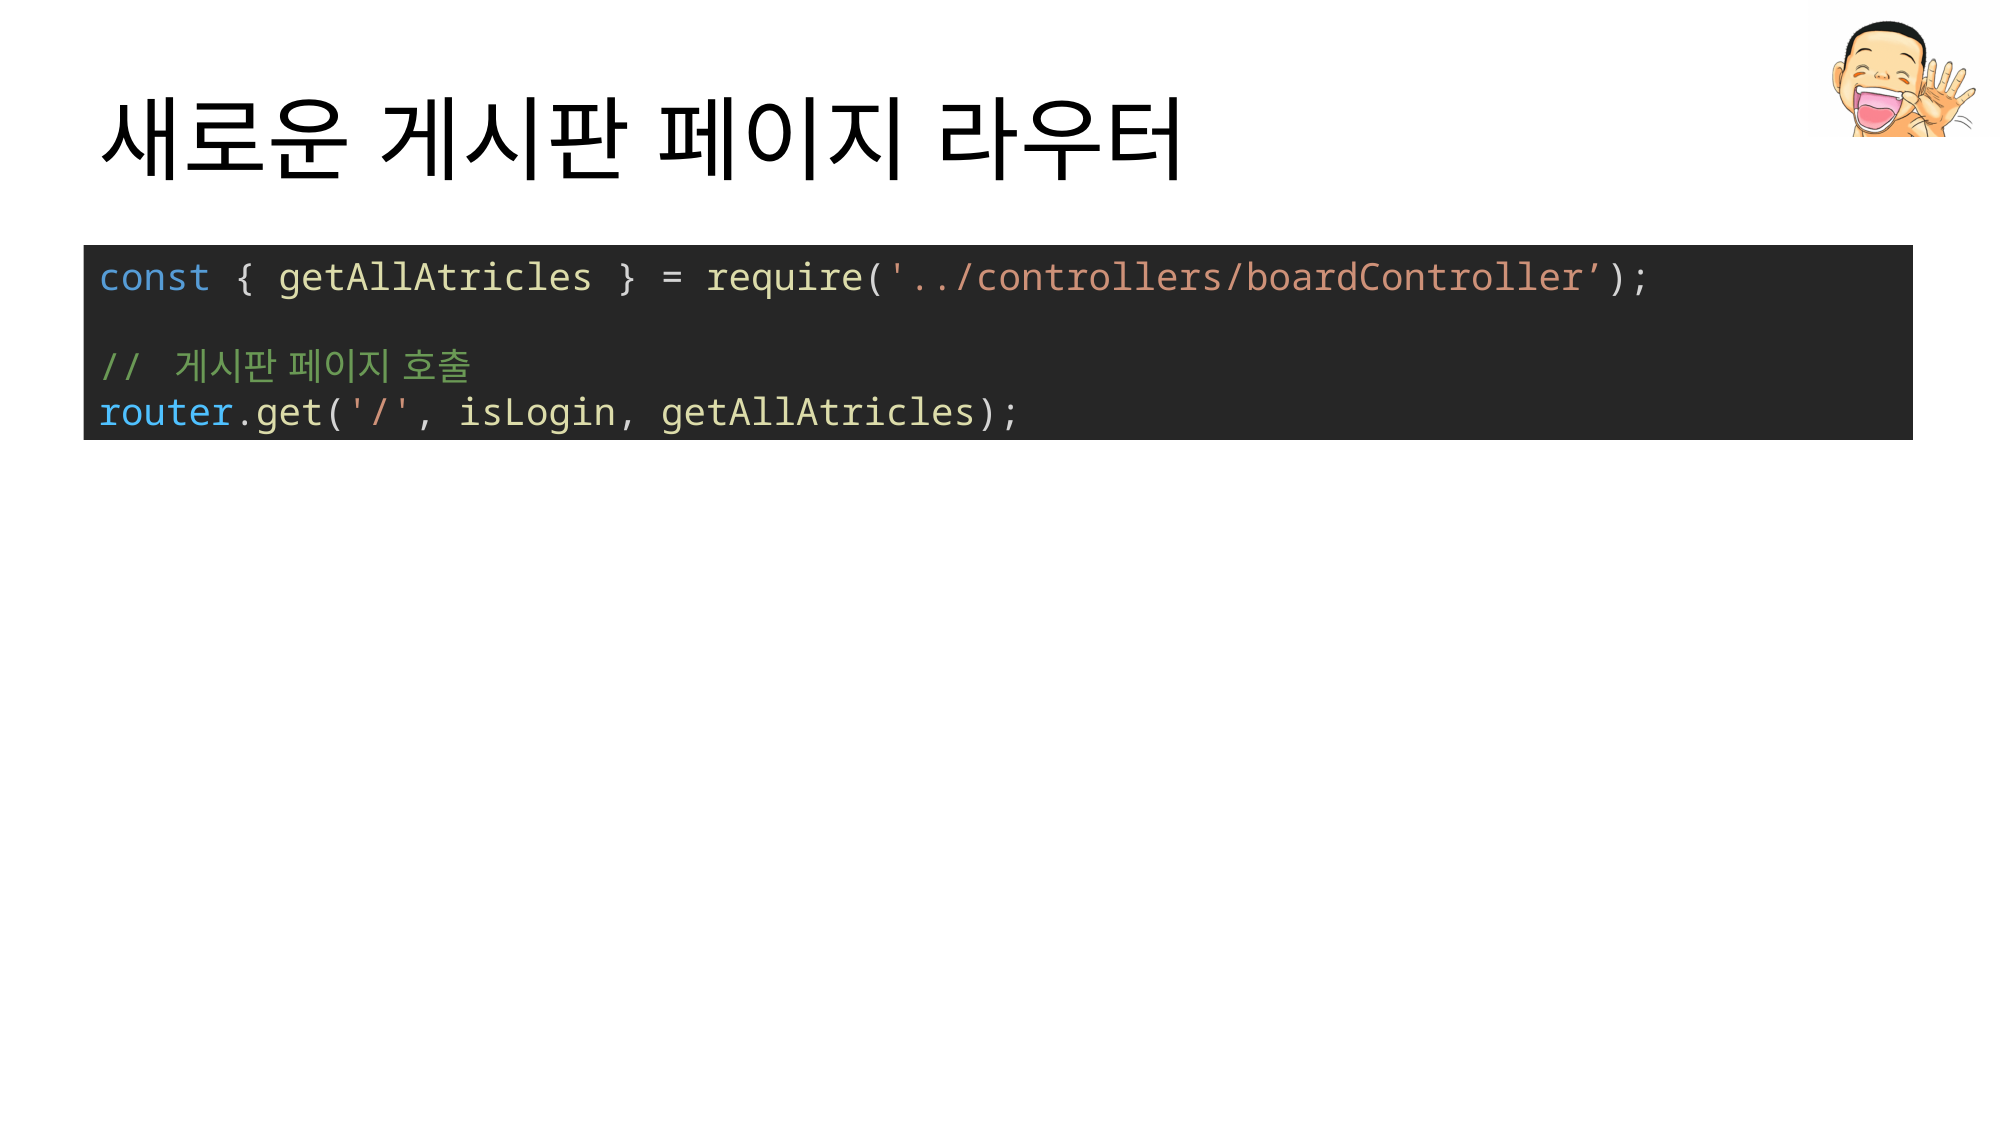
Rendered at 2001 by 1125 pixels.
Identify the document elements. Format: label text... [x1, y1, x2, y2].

title 새로운 게시판 페이지 라우터 [83, 0, 1931, 218]
picture [1931, 0, 2000, 137]
text_box const { getAllAtricles } = require('../controllers/boardController’); // 게시판 페이지 호출 router.get('/', isLogin, getAllAtricles); [83, 245, 1913, 440]
